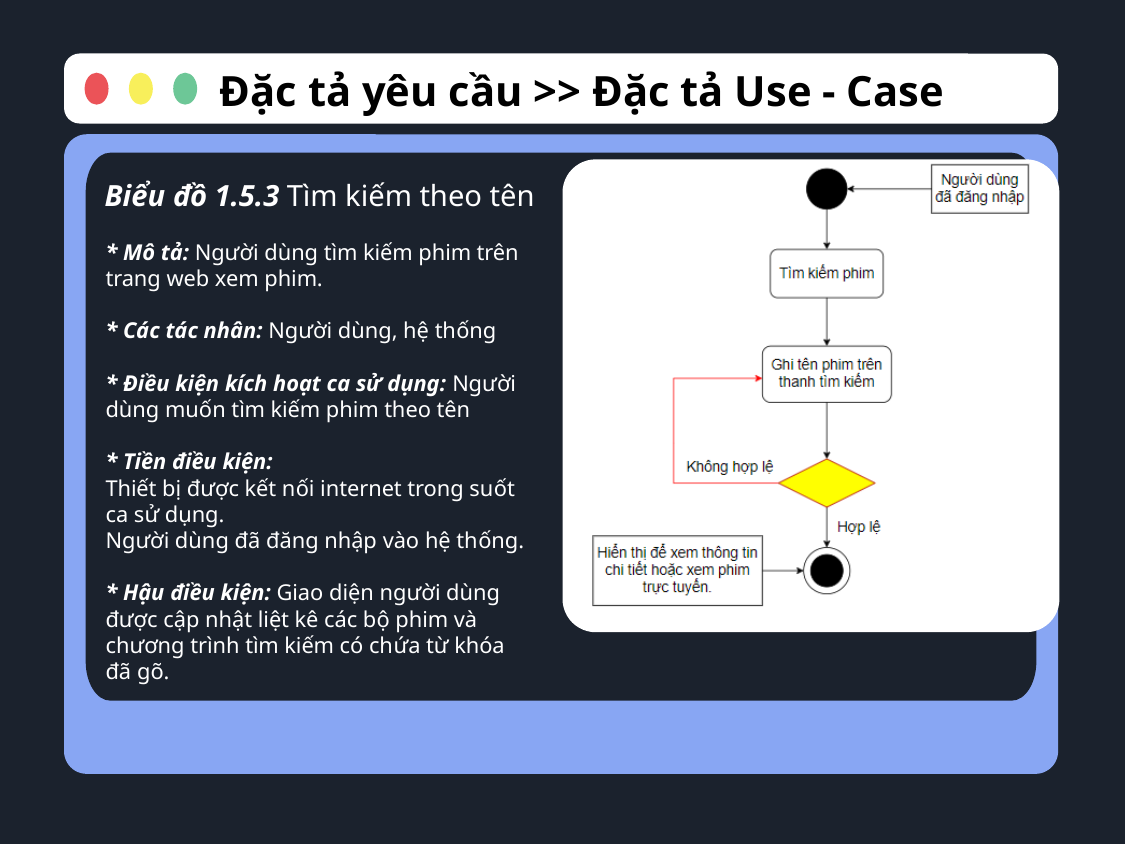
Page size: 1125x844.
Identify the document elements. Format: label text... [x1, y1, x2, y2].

text_box Đặc tả yêu cầu >> Đặc tả Use - Case [208, 42, 1003, 137]
picture [562, 159, 1060, 633]
title Biểu đồ 1.5.3 Tìm kiếm theo tên [89, 147, 599, 243]
subtitle * Mô tả: Người dùng tìm kiếm phim trên trang web xem phim. * Các tác nhân: Người dùng, hệ thống * Điều kiện kích hoạt ca sử dụng: Người dùng muốn tìm kiếm phim theo tên * Tiền điều kiện: Thiết bị được kết nối internet trong suốt ca sử dụng. Người dùng đã đăng nhập vào hệ thống. * Hậu điều kiện: Giao diện người dùng được cập nhật liệt kê các bộ phim và chương trình tìm kiếm có chứa từ khóa đã gõ. [67, 223, 550, 651]
